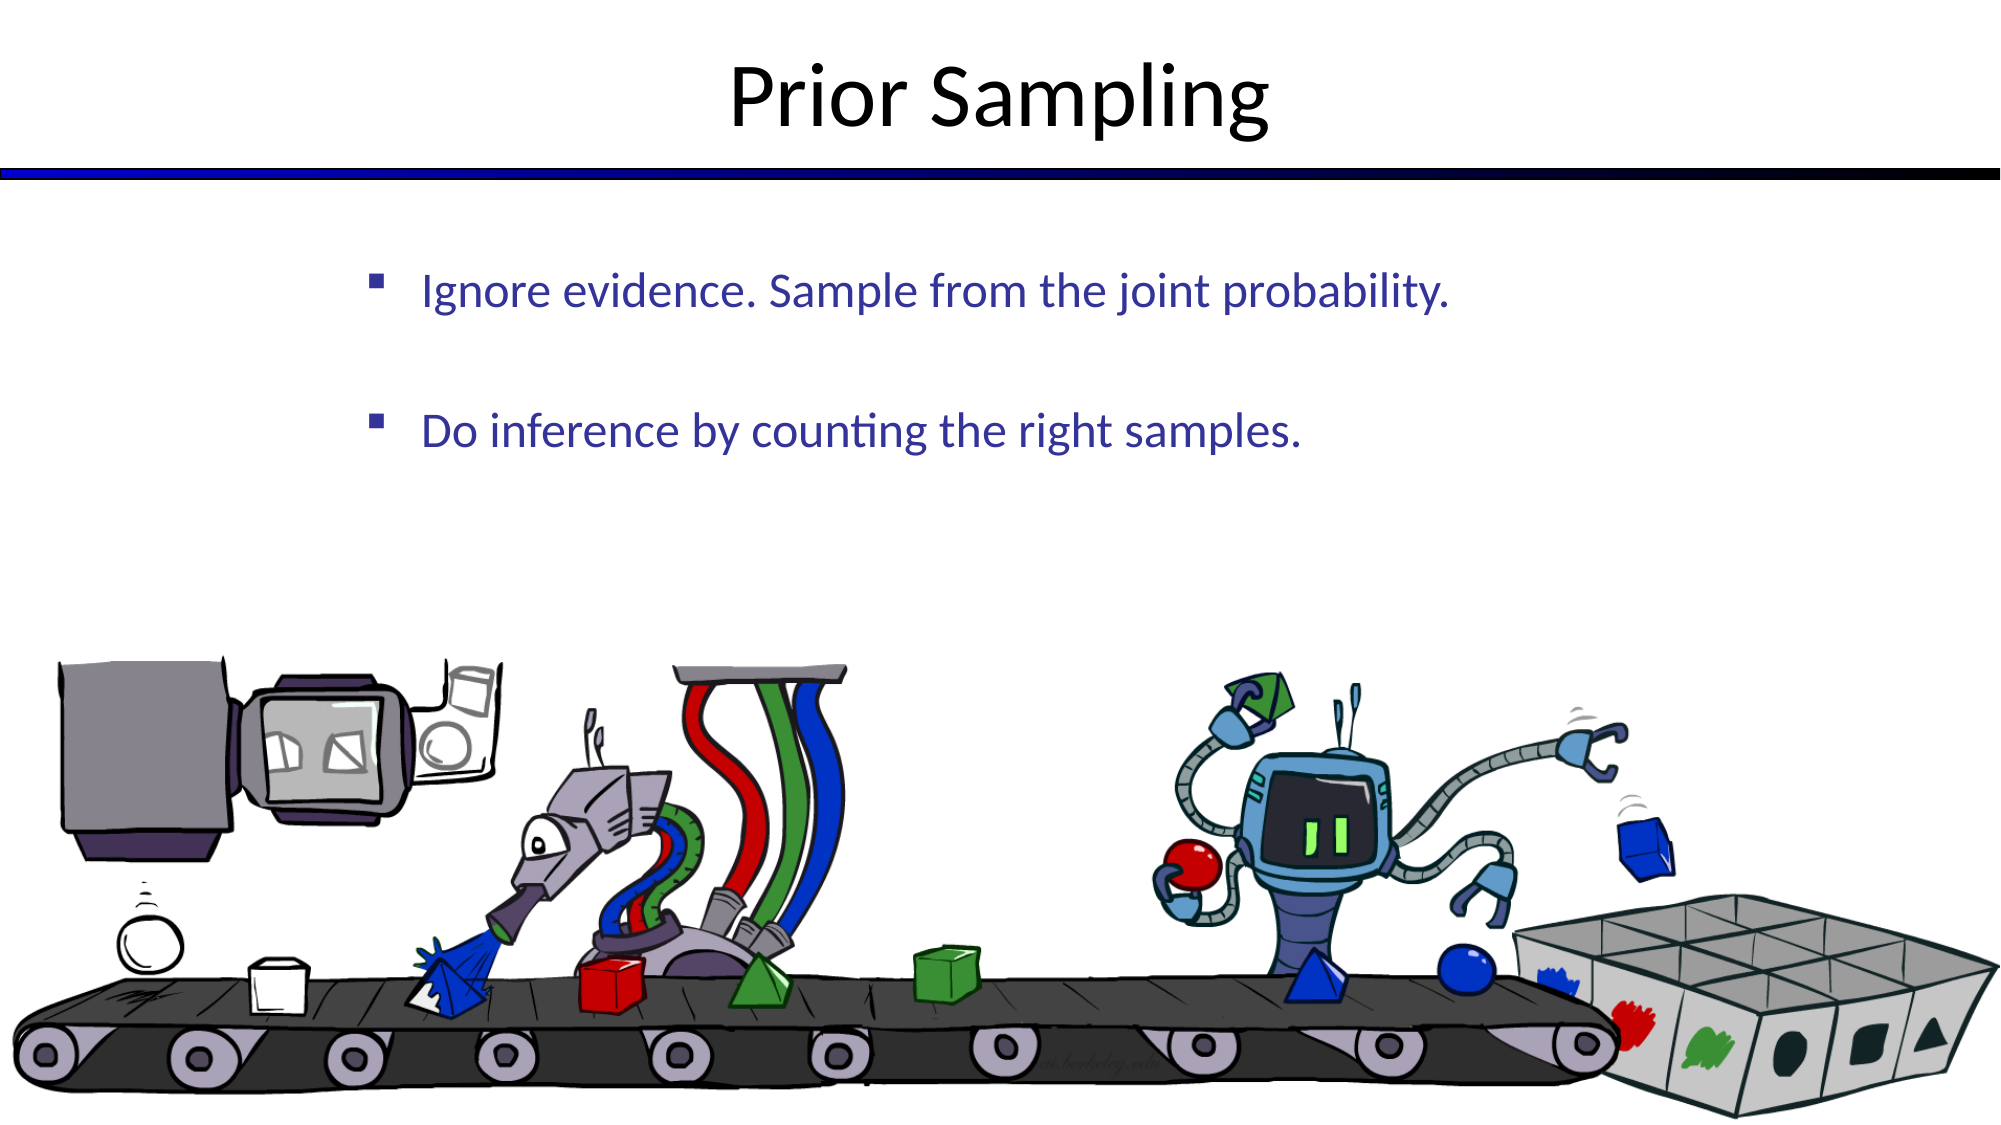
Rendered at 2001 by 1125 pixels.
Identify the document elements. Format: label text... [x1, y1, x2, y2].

list Ignore evidence. Sample from the joint probability. Do inference by counting the right samples. [349, 249, 1701, 615]
title Prior Sampling [0, 0, 2000, 184]
picture [0, 615, 2000, 1125]
